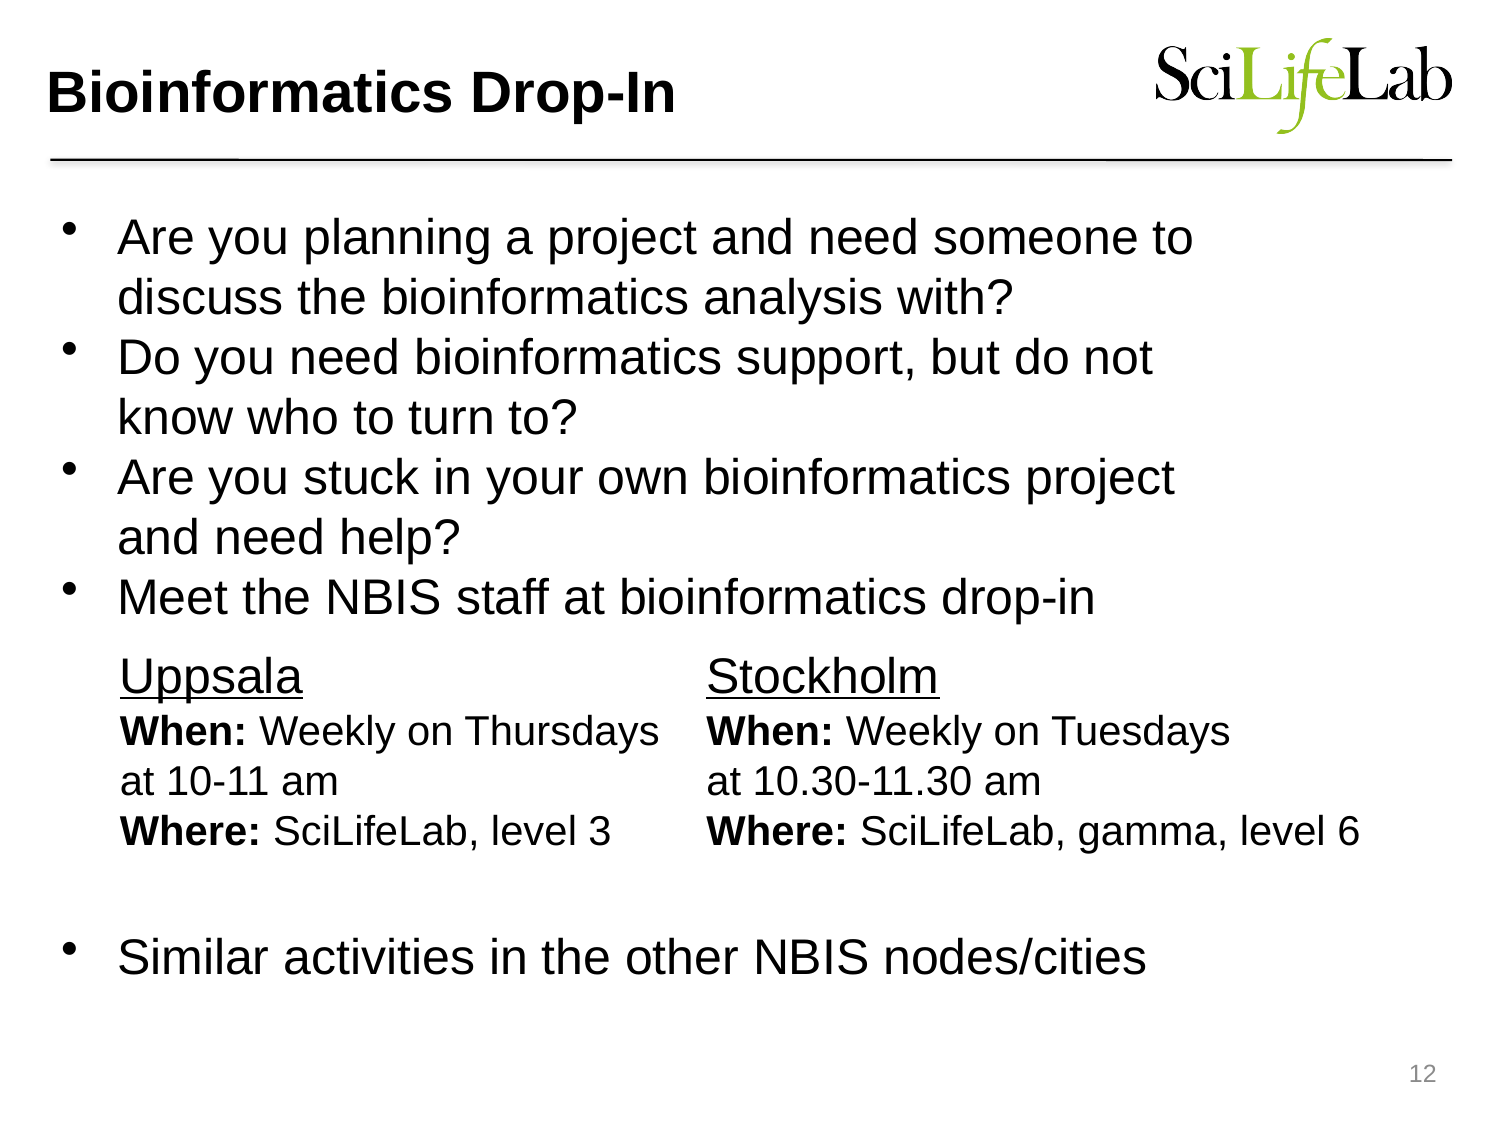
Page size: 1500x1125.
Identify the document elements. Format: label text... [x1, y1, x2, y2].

title Bioinformatics Drop-In [46, 54, 1089, 159]
text_box Are you planning a project and need someone to discuss the bioinformatics analysis with? Do you need bioinformatics support, but do not know who to turn to? Are you stuck in your own bioinformatics project and need help? Meet the NBIS staff at bioinformatics drop-in Similar activities in the other NBIS nodes/cities [46, 197, 1214, 1052]
picture [1156, 38, 1452, 134]
text_box Stockholm When: Weekly on Tuesdays at 10.30-11.30 am Where: SciLifeLab, gamma, level 6 [691, 636, 1376, 862]
text_box Uppsala When: Weekly on Thursdays at 10-11 am Where: SciLifeLab, level 3 [105, 636, 675, 862]
slide_number 12 [1074, 1042, 1452, 1103]
